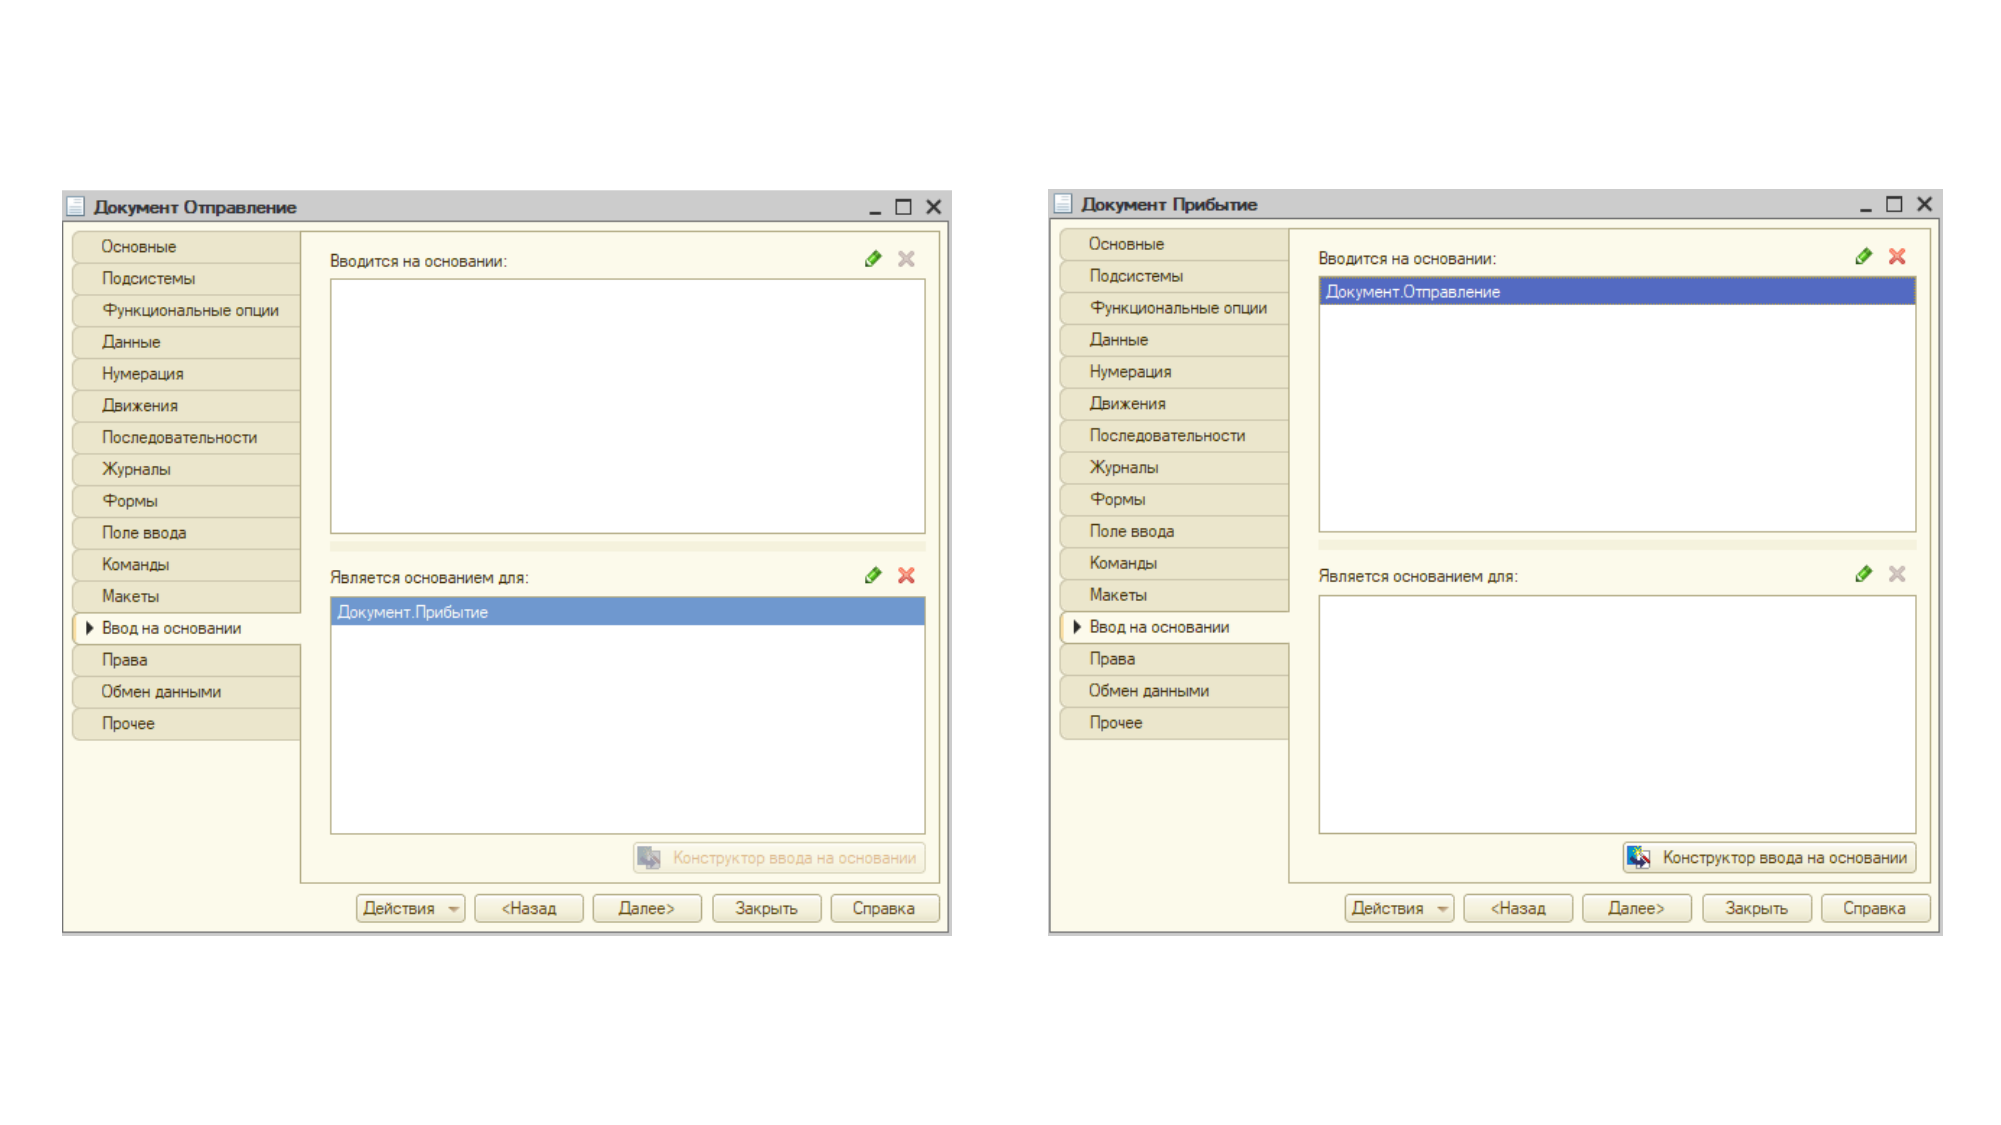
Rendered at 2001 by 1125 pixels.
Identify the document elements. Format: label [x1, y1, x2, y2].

picture [1048, 189, 1943, 936]
picture [62, 189, 952, 936]
